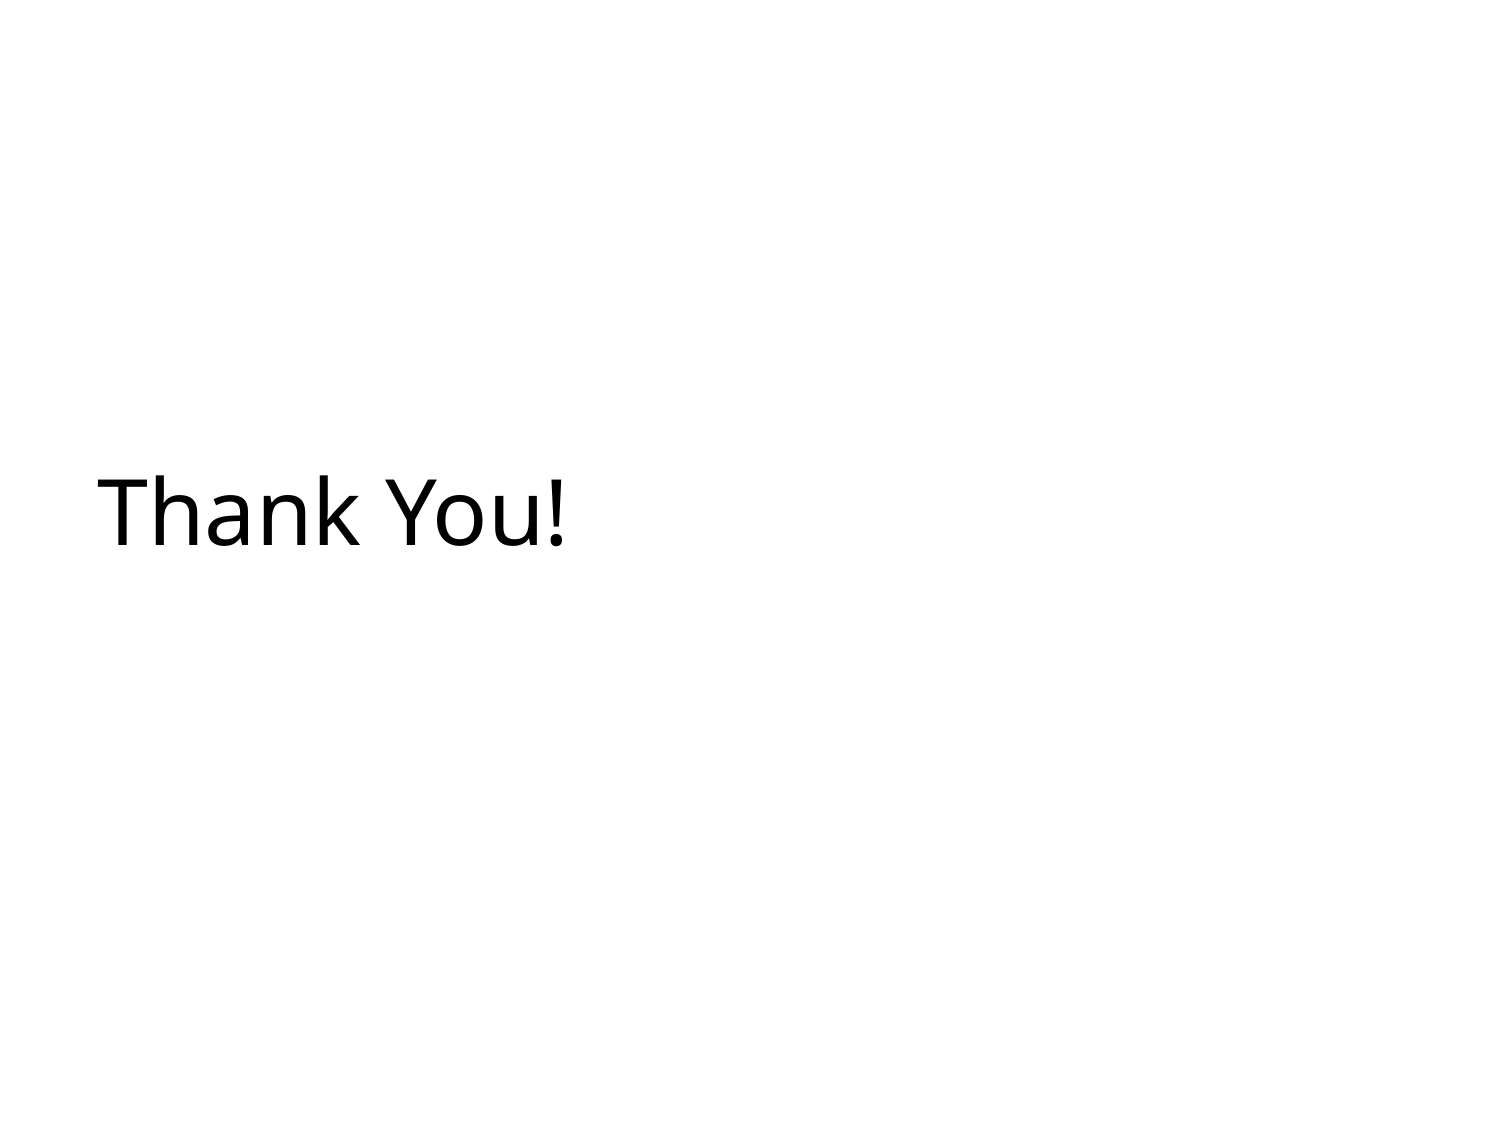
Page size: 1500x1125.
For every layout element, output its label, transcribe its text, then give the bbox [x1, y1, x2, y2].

title Thank You! [82, 421, 1432, 610]
